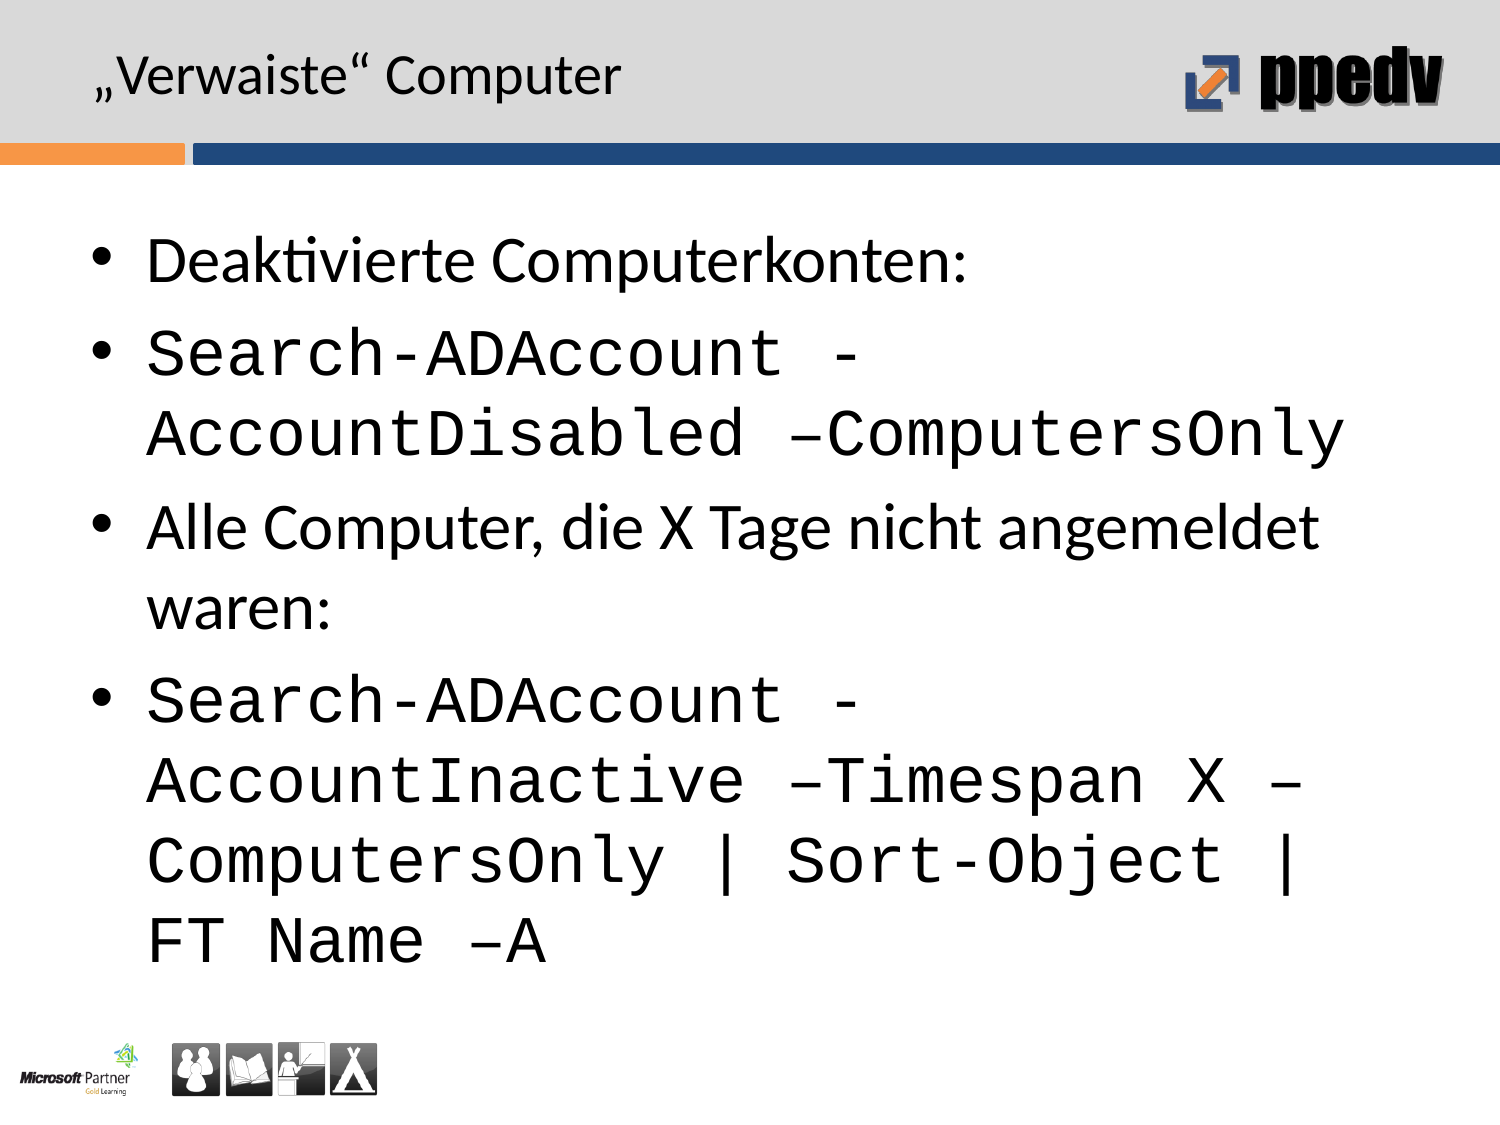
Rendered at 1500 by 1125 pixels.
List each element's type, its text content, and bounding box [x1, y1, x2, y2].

list Deaktivierte Computerkonten: Search-ADAccount -AccountDisabled –ComputersOnly Alle Computer, die X Tage nicht angemeldet waren: Search-ADAccount -AccountInactive –Timespan X –ComputersOnly | Sort-Object | FT Name –A [75, 208, 1425, 1005]
picture [1175, 40, 1465, 123]
picture [5, 1023, 396, 1118]
title „Verwaiste“ Computer [76, 5, 1140, 138]
